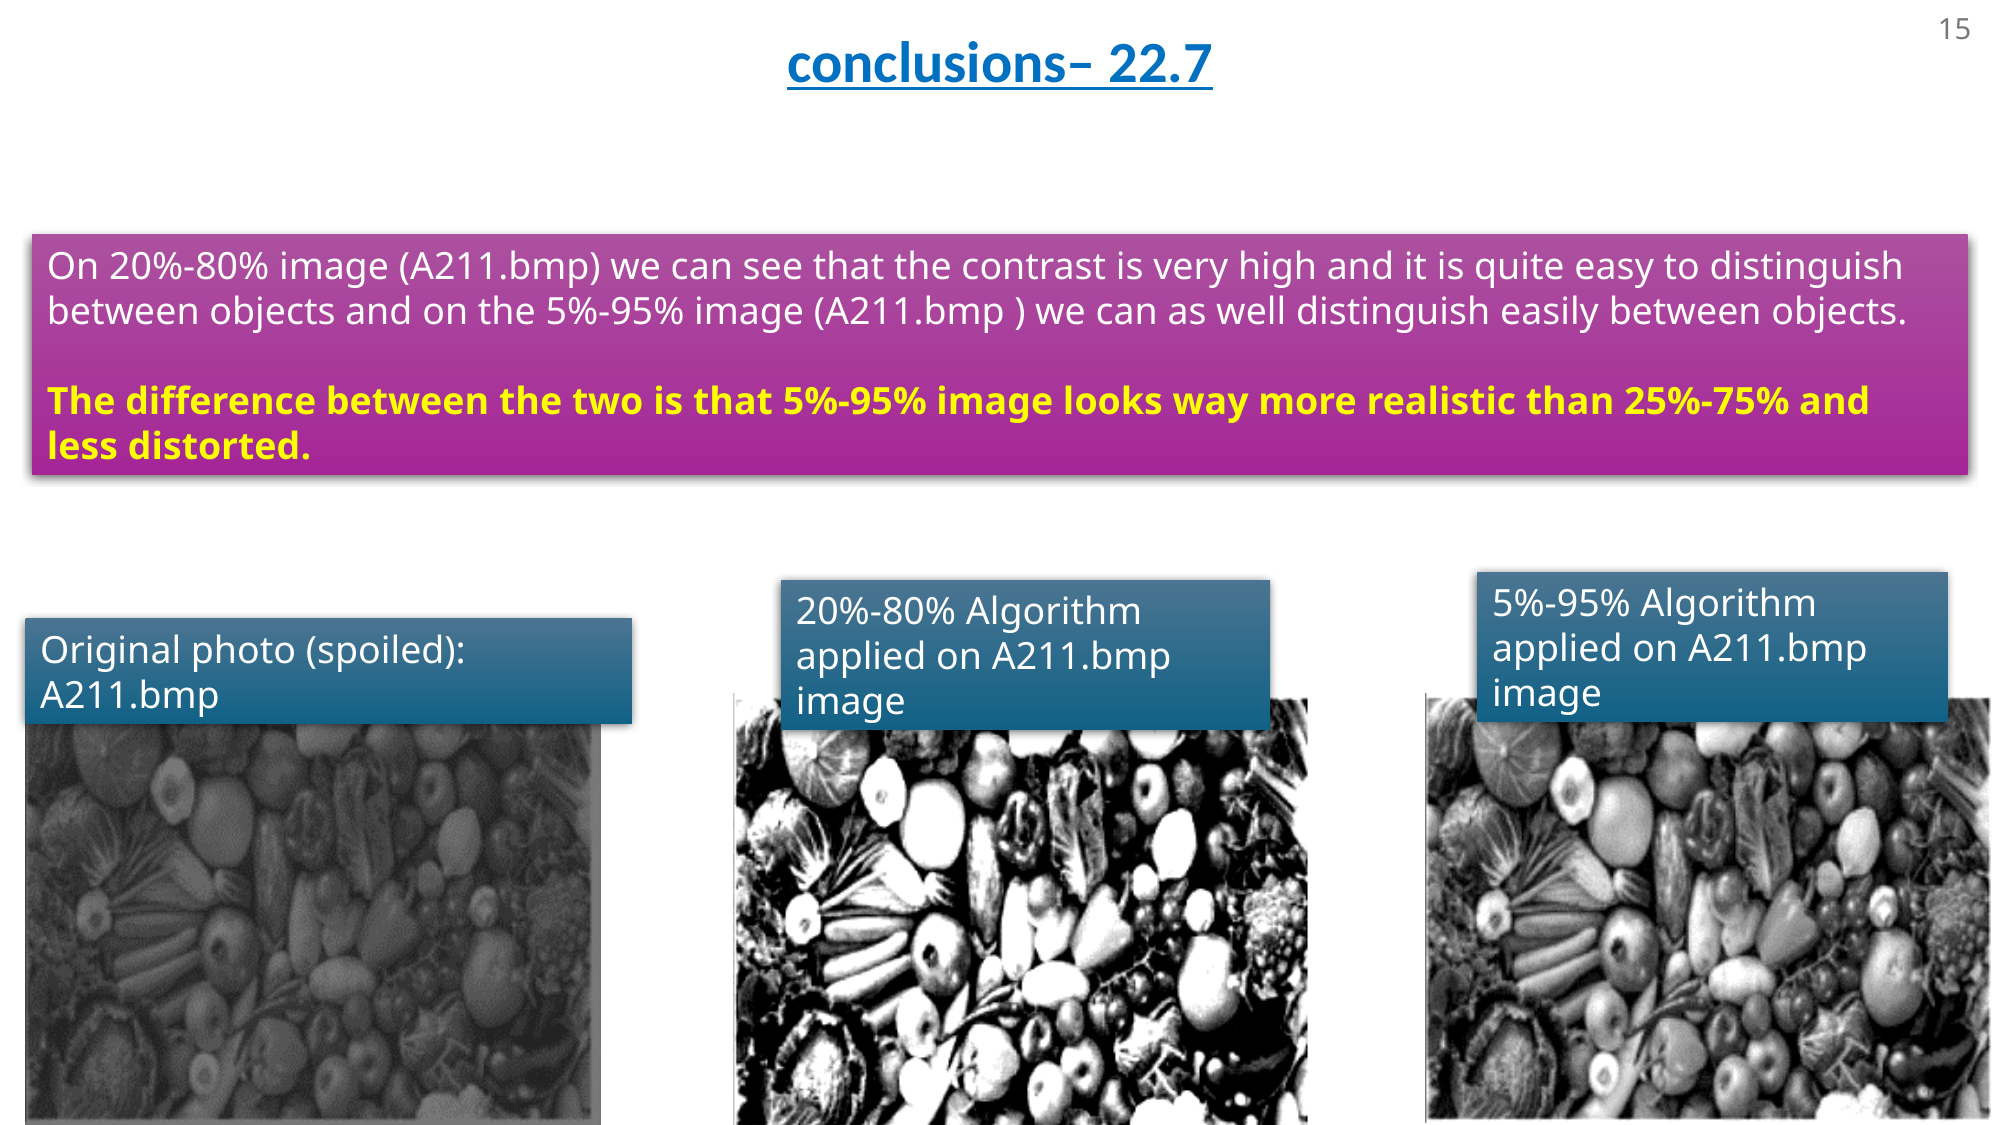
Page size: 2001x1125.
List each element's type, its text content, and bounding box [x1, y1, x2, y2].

picture [732, 693, 1319, 1125]
picture [1424, 693, 2000, 1125]
text_box 20%-80% Algorithm applied on A211.bmp image [781, 580, 1271, 693]
text_box Original photo (spoiled): A211.bmp [25, 618, 632, 724]
picture [24, 693, 601, 1125]
text_box On 20%-80% image (A211.bmp) we can see that the contrast is very high and it is quite easy to distinguish between objects and on the 5%-95% image (A211.bmp ) we can as well distinguish easily between objects. The difference between the two is that 5%-95% image looks way more realistic than 25%-75% and less distorted. [32, 234, 1968, 475]
slide_number 15 [1922, 0, 2000, 60]
text_box 5%-95% Algorithm applied on A211.bmp image [1477, 572, 1948, 693]
text_box 22.7 –conclusions [766, 17, 1234, 102]
